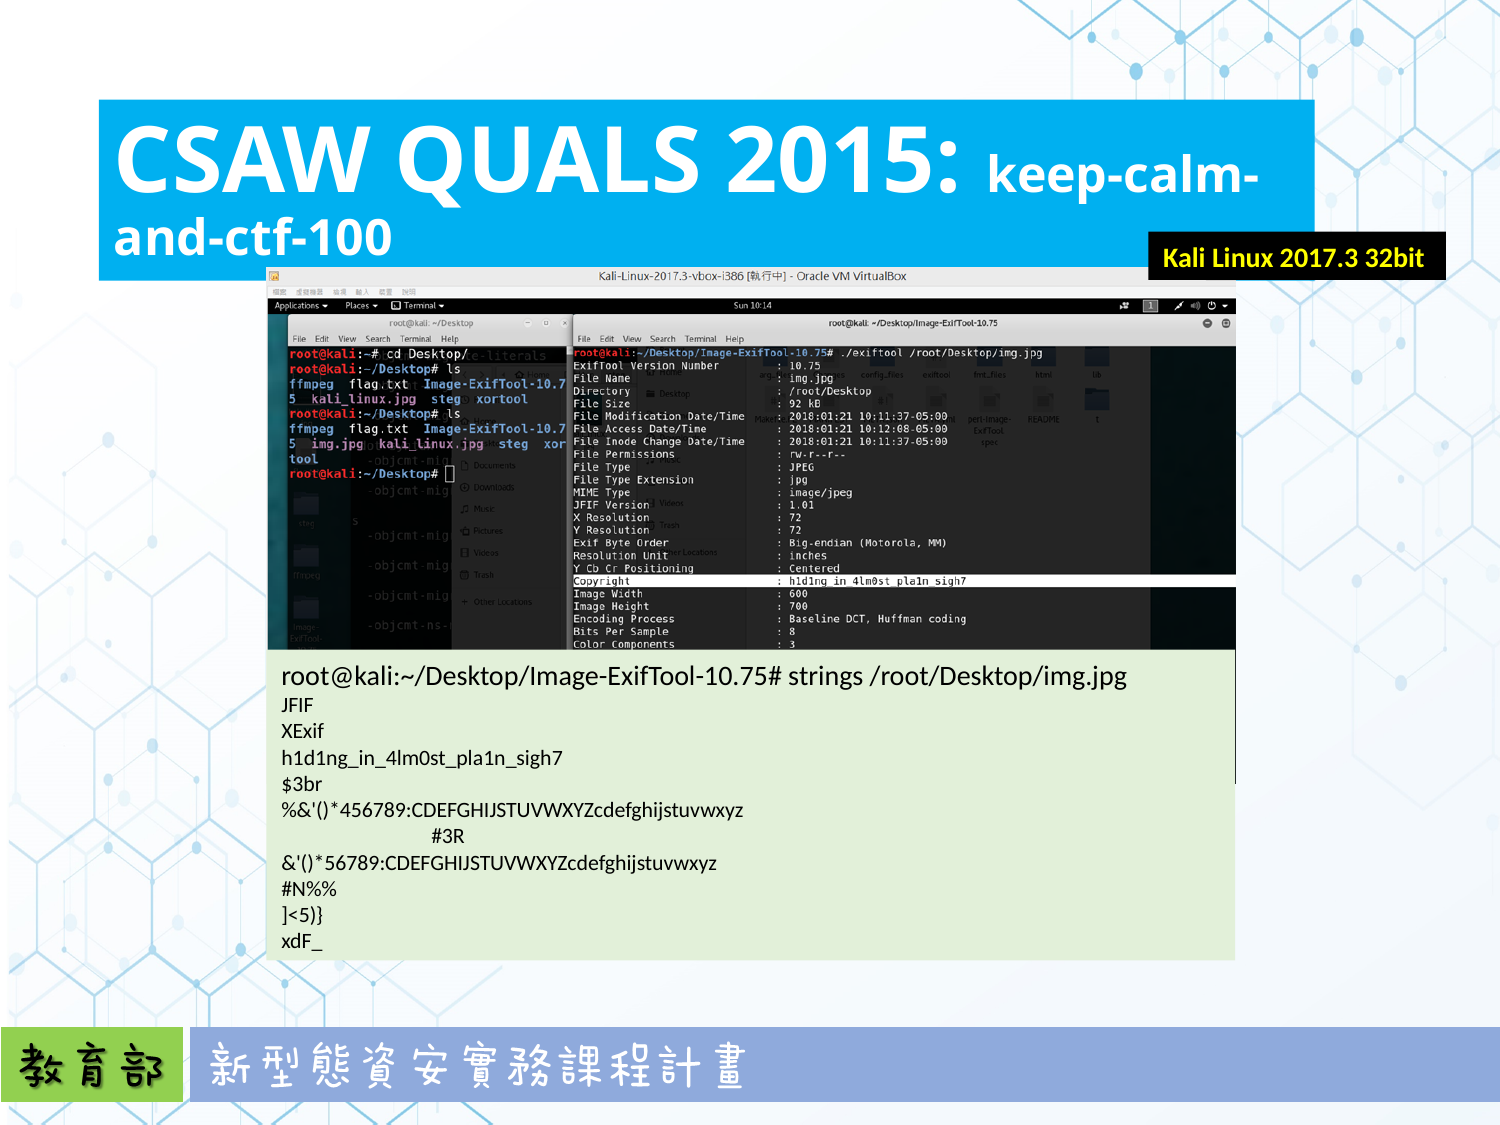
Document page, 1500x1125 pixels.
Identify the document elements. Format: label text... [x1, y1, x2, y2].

text_box Kali Linux 2017.3 32bit [1148, 231, 1446, 280]
text_box root@kali:~/Desktop/Image-ExifTool-10.75# strings /root/Desktop/img.jpg JFIF XExif h1d1ng_in_4lm0st_pla1n_sigh7 $3br %&'()*456789:CDEFGHIJSTUVWXYZcdefghijstuvwxyz #3R &'()*56789:CDEFGHIJSTUVWXYZcdefghijstuvwxyz #N%% ]<5)} xdF_ [266, 784, 1236, 961]
title CSAW QUALS 2015: keep-calm-and-ctf-100 [98, 99, 1315, 281]
picture [0, 0, 1500, 1125]
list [266, 267, 1236, 784]
